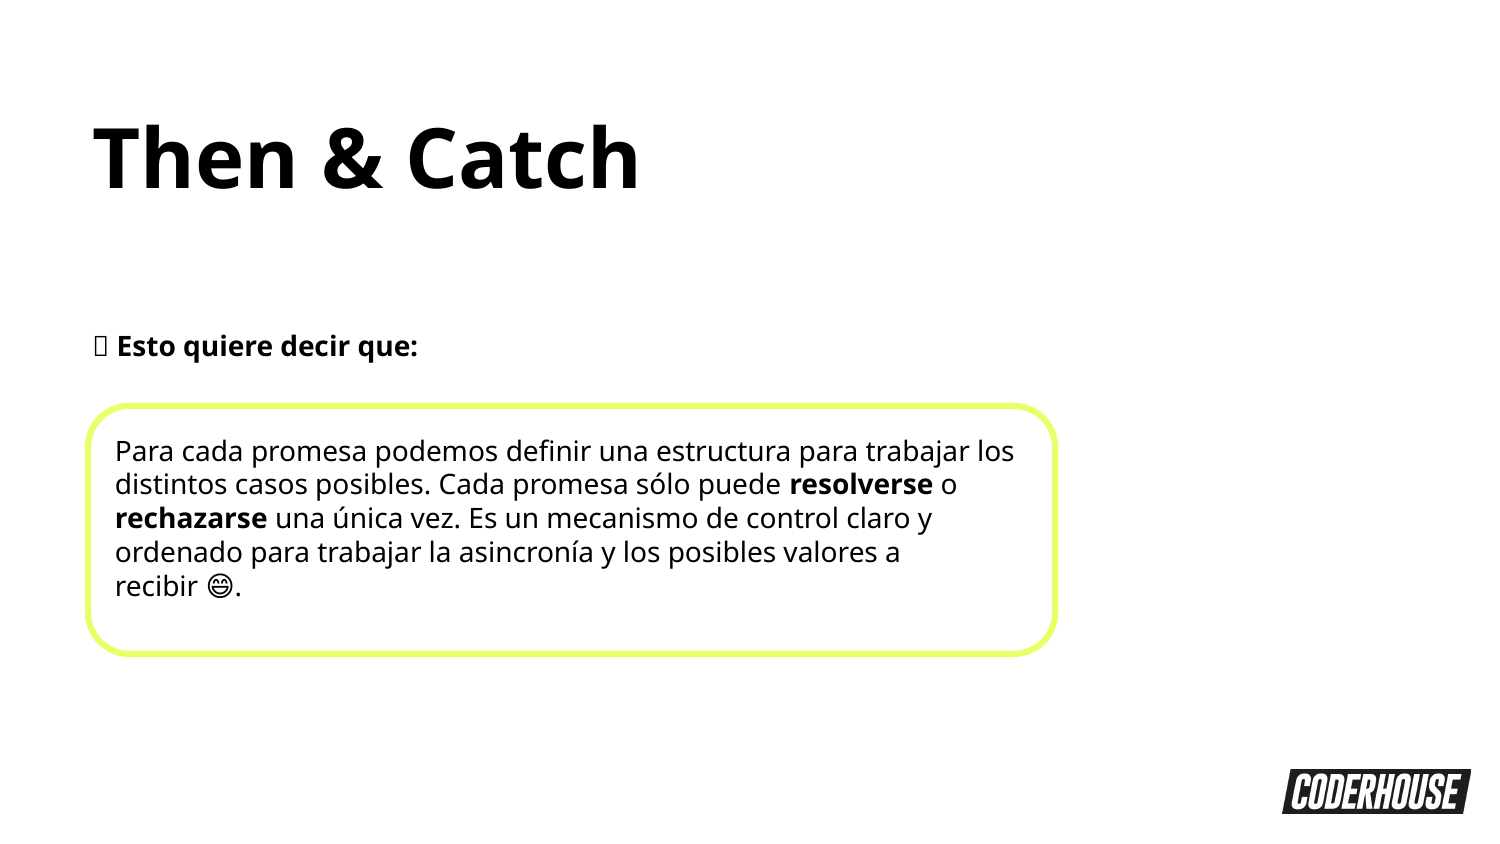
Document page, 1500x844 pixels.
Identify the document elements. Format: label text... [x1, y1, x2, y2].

text_box Then & Catch [77, 101, 1414, 222]
picture [1281, 769, 1471, 814]
text_box Para cada promesa podemos definir una estructura para trabajar los distintos casos posibles. Cada promesa sólo puede resolverse o rechazarse una única vez. Es un mecanismo de control claro y ordenado para trabajar la asincronía y los posibles valores a recibir 😄. [87, 405, 1056, 654]
text_box 🚧 Esto quiere decir que: [77, 312, 707, 377]
